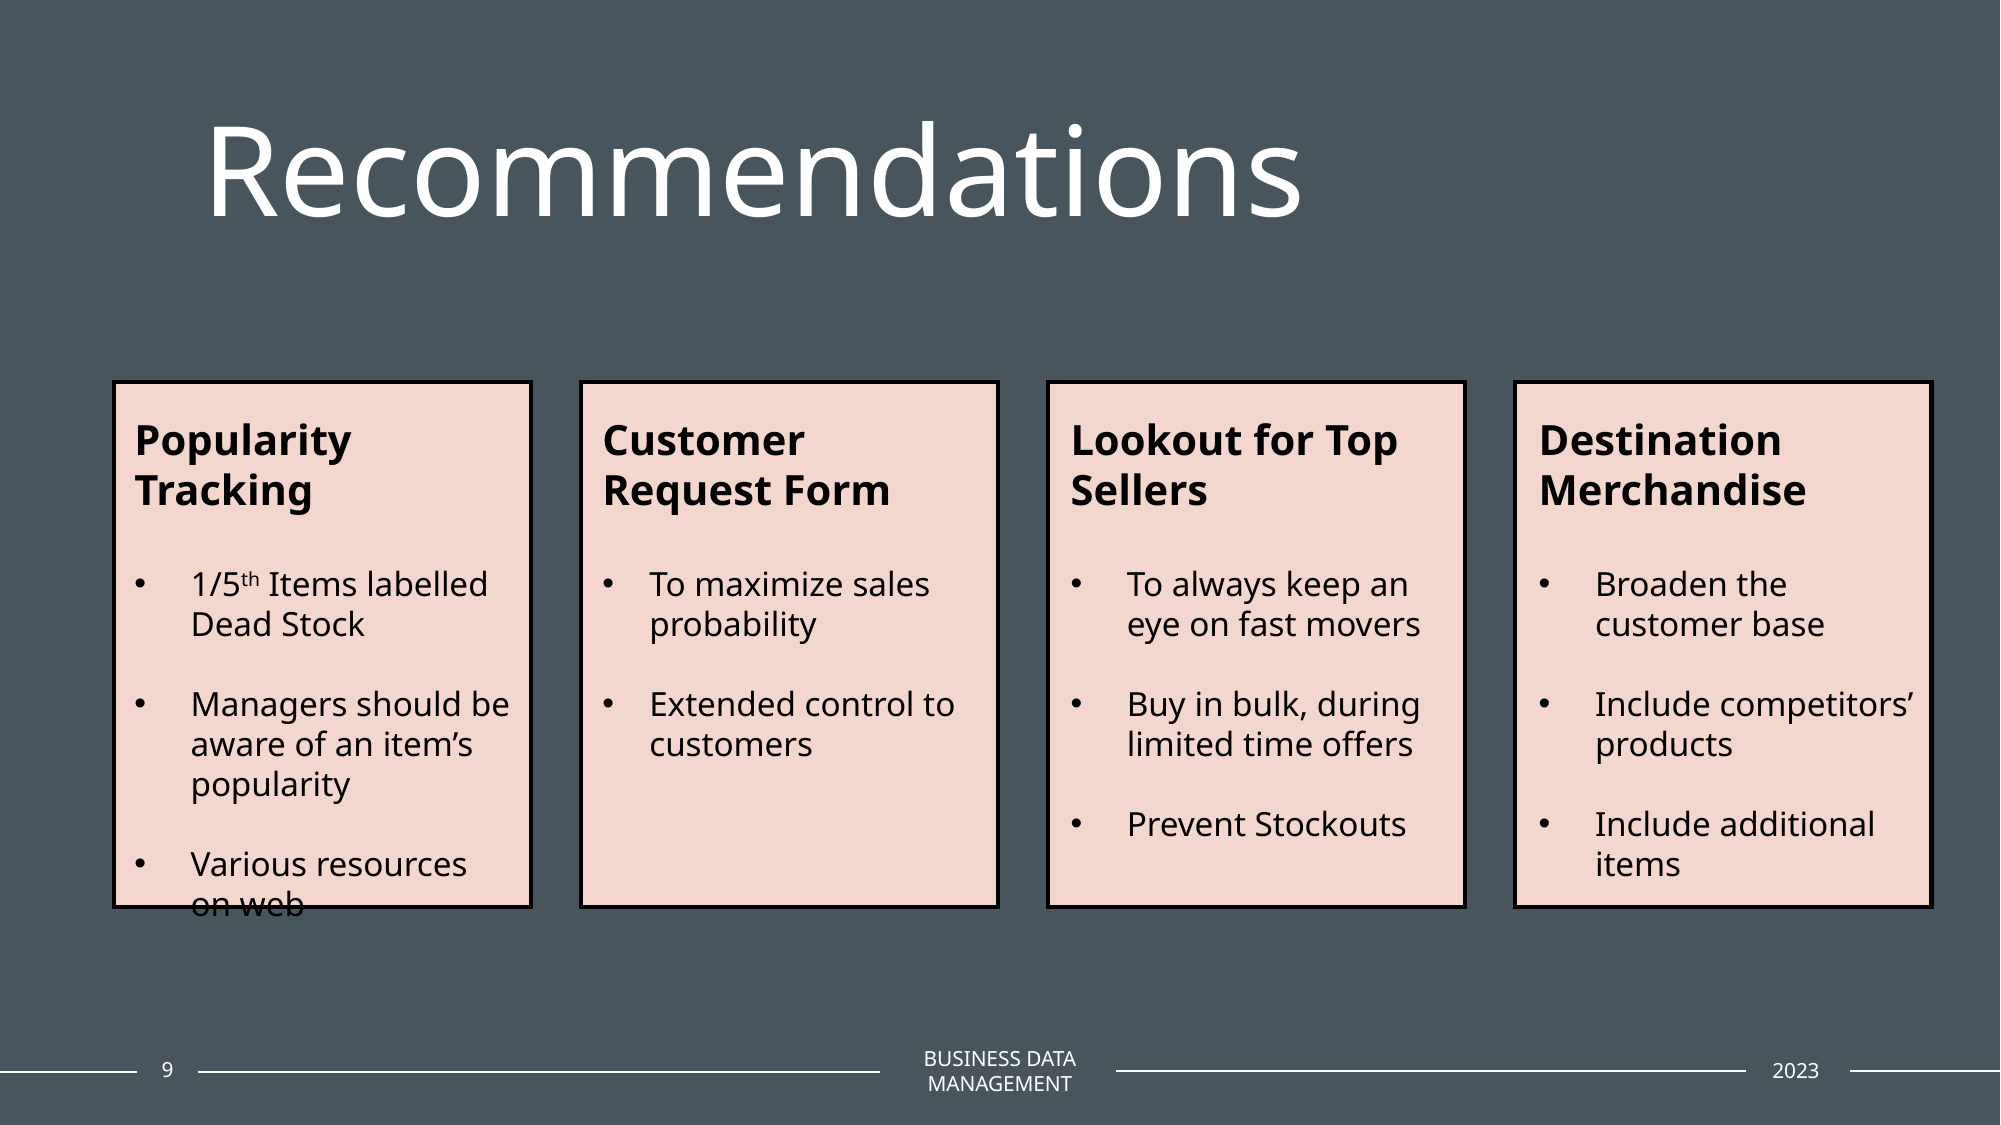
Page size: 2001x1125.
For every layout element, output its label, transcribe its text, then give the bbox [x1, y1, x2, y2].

slide_number 2023 [1743, 1050, 1849, 1091]
slide_number 9 [137, 1050, 198, 1091]
list Customer Request Form To maximize sales probability Extended control to customers [587, 406, 1000, 462]
footer BUSINESS DATA MANAGEMENT [879, 1050, 1120, 1091]
title Recommendations [187, 83, 1813, 251]
list Popularity Tracking 1/5th Items labelled Dead Stock Managers should be aware of an item’s popularity Various resources on web [119, 406, 532, 462]
list Destination Merchandise Broaden the customer base Include competitors’ products Include additional items [1523, 406, 1937, 462]
list Lookout for Top Sellers To always keep an eye on fast movers Buy in bulk, during limited time offers Prevent Stockouts [1055, 406, 1469, 462]
